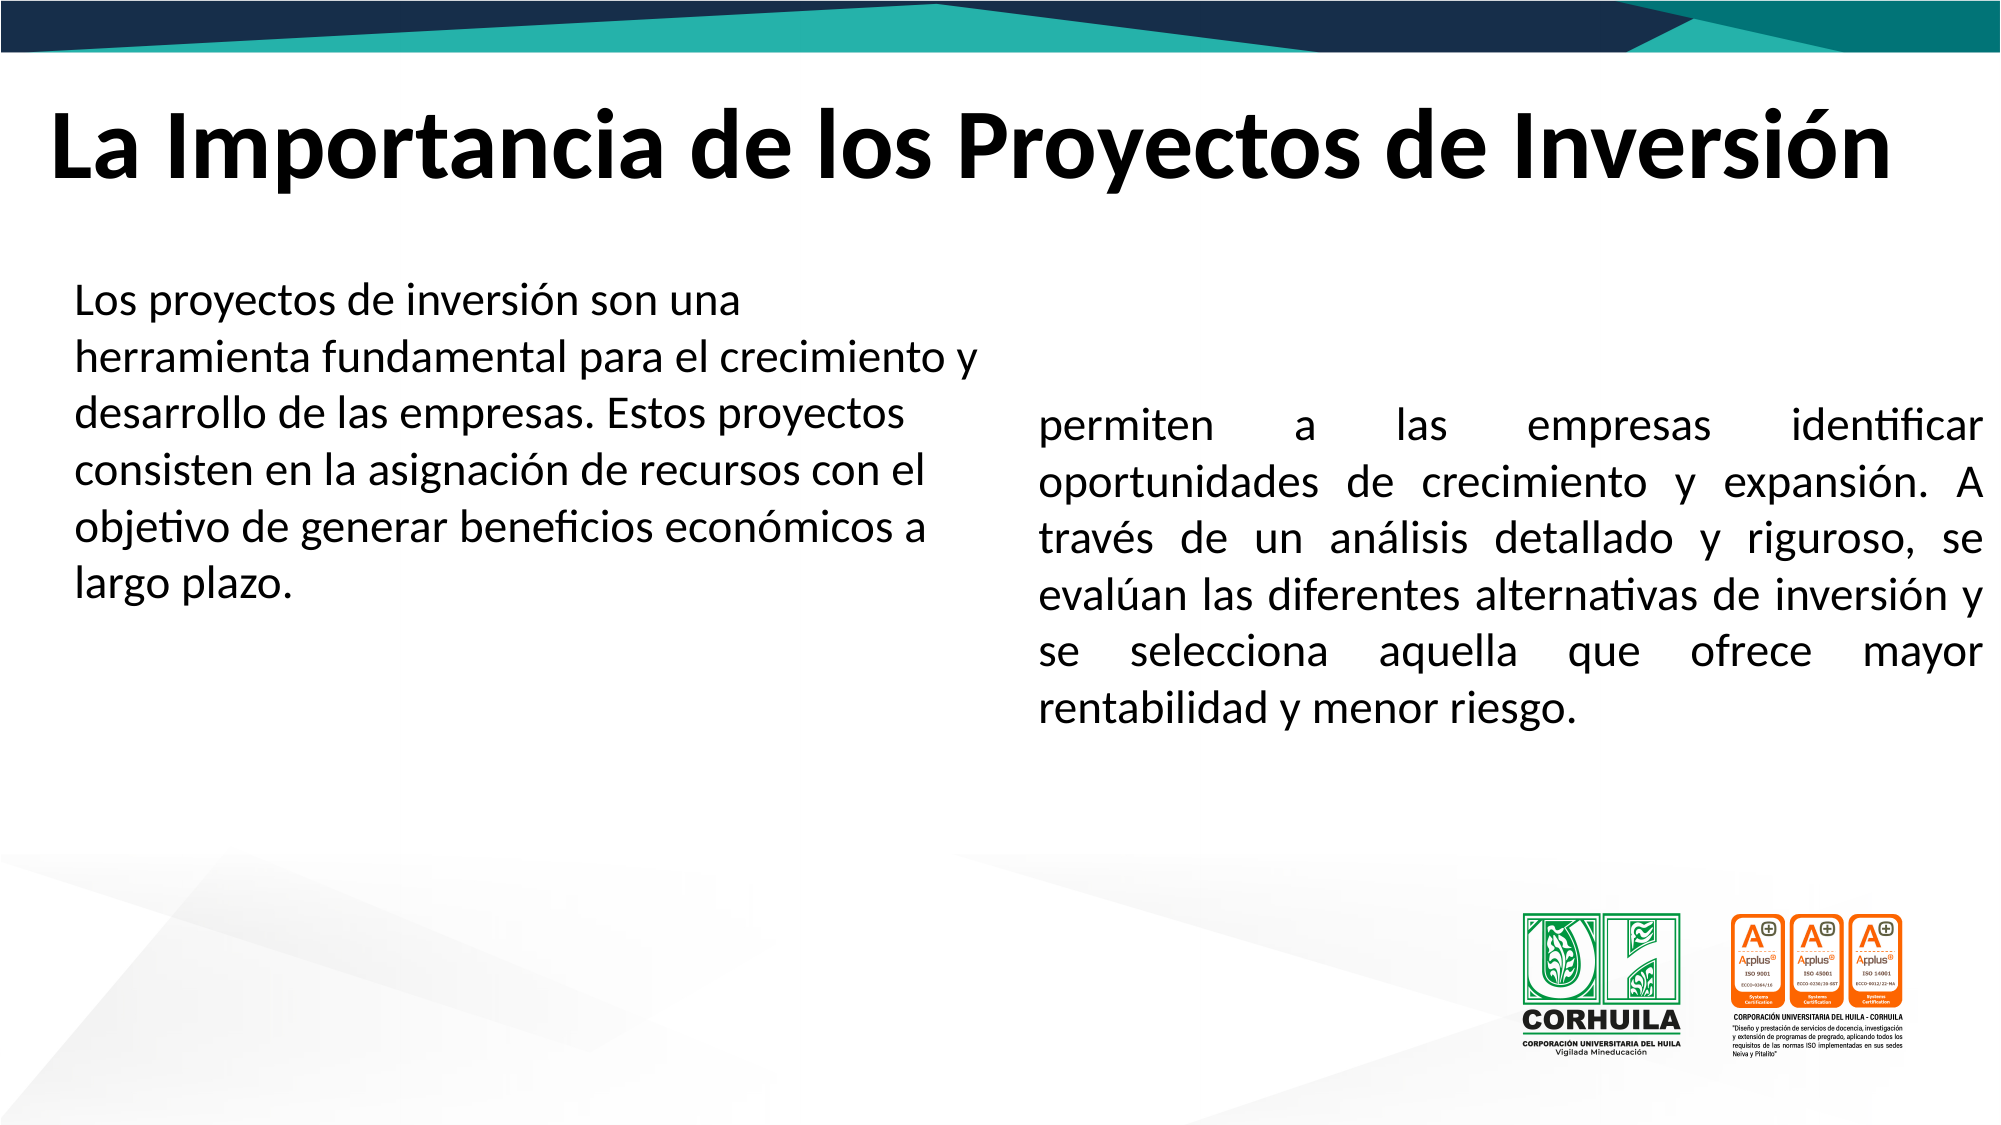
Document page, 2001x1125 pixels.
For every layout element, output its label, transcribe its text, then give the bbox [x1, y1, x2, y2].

text_box Los proyectos de inversión son una herramienta fundamental para el crecimiento y desarrollo de las empresas. Estos proyectos consisten en la asignación de recursos con el objetivo de generar beneficios económicos a largo plazo. [59, 261, 1001, 616]
text_box La Importancia de los Proyectos de Inversión [35, 70, 1965, 206]
text_box permiten a las empresas identificar oportunidades de crecimiento y expansión. A través de un análisis detallado y riguroso, se evalúan las diferentes alternativas de inversión y se selecciona aquella que ofrece mayor rentabilidad y menor riesgo. [1023, 386, 2001, 741]
picture [0, 0, 2000, 1125]
